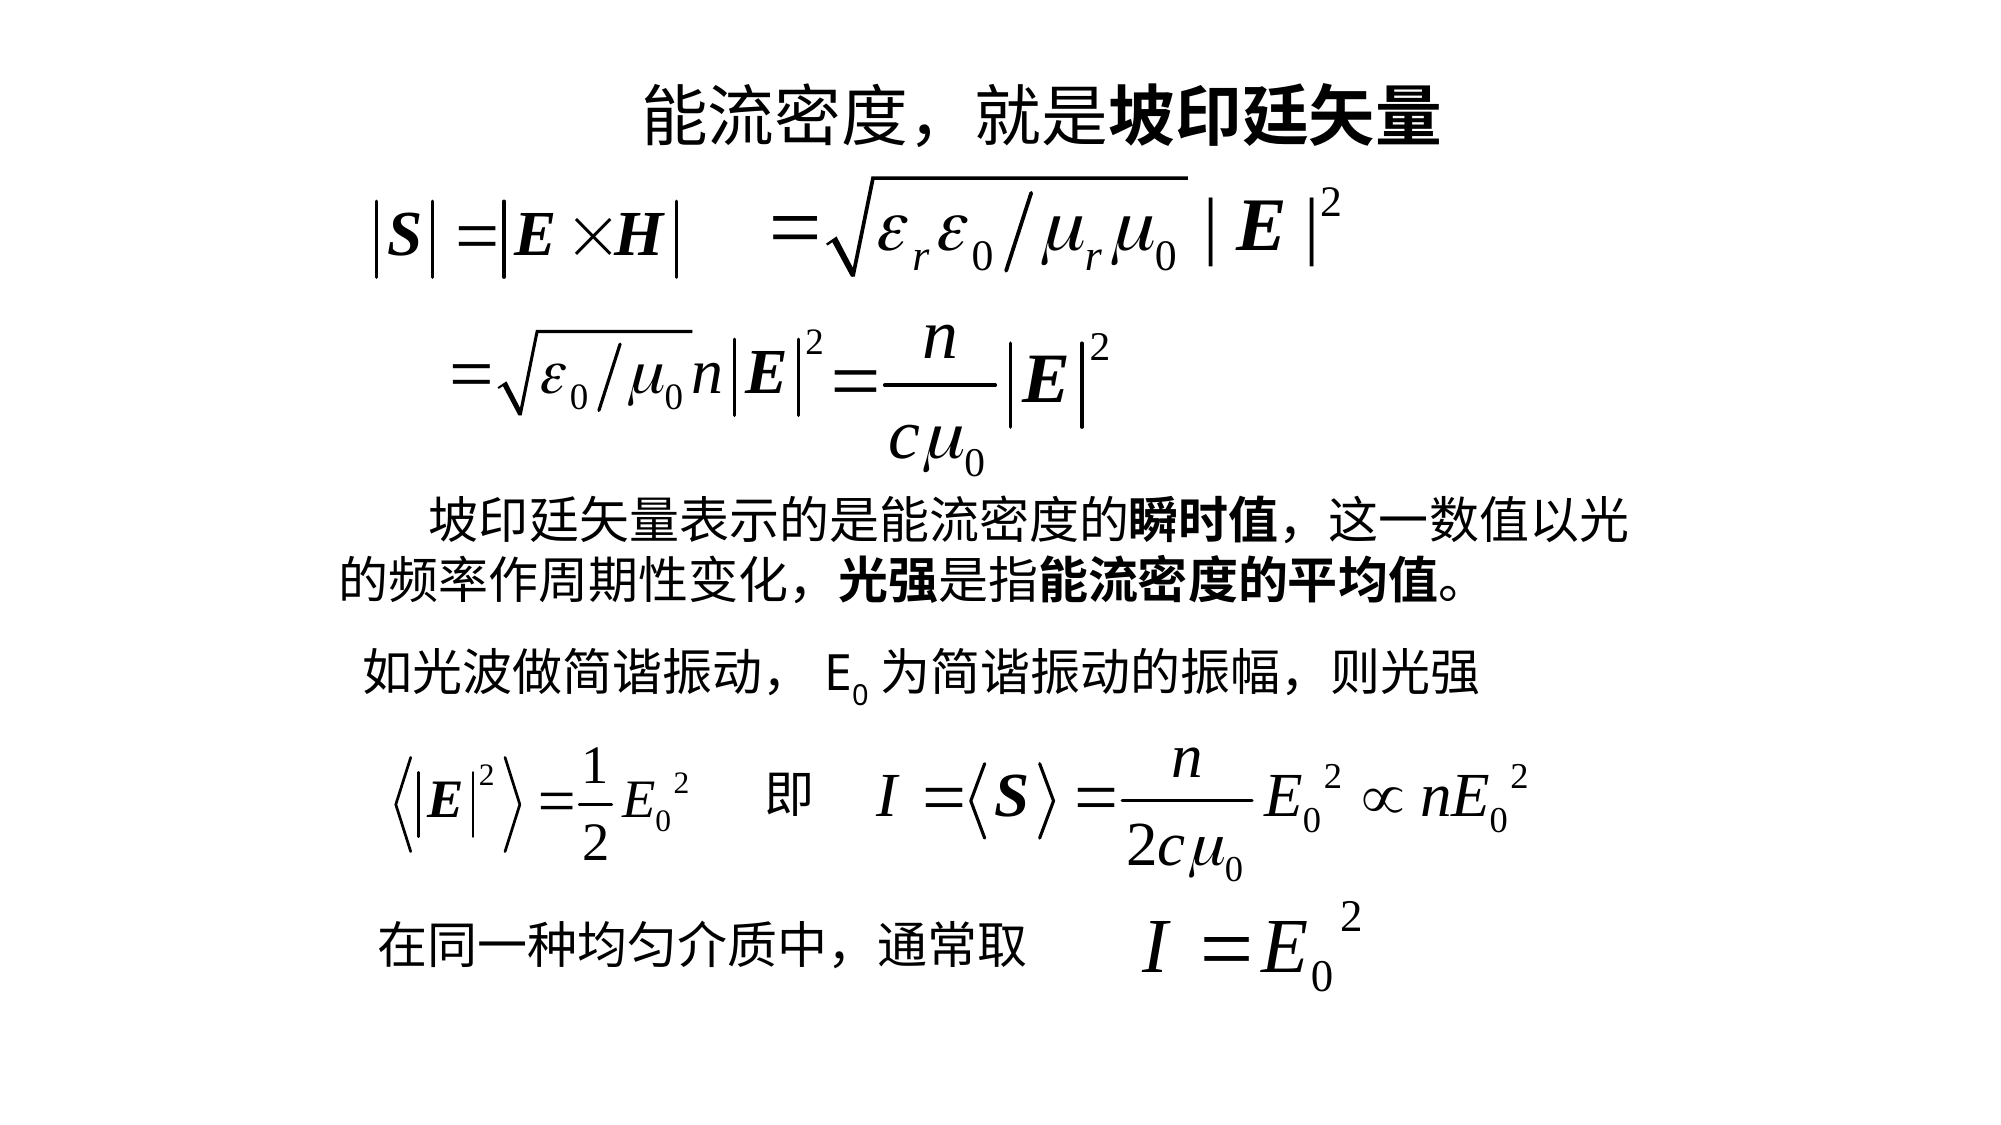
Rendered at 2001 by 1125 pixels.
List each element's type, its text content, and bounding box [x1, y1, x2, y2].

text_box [436, 312, 816, 431]
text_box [816, 290, 1122, 492]
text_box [385, 732, 699, 873]
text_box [865, 717, 1539, 895]
text_box 坡印廷矢量表示的是能流密度的瞬时值，这一数值以光的频率作周期性变化，光强是指能流密度的平均值。 [323, 480, 1662, 616]
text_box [364, 185, 692, 293]
text_box 如光波做简谐振动，E0为简谐振动的振幅，则光强 [347, 633, 1507, 719]
text_box 在同一种均匀介质中，通常取 [362, 906, 1083, 982]
text_box 能流密度，就是坡印廷矢量 [626, 66, 1469, 161]
text_box 即 [749, 754, 825, 830]
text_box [754, 162, 1355, 295]
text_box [1128, 881, 1379, 1012]
